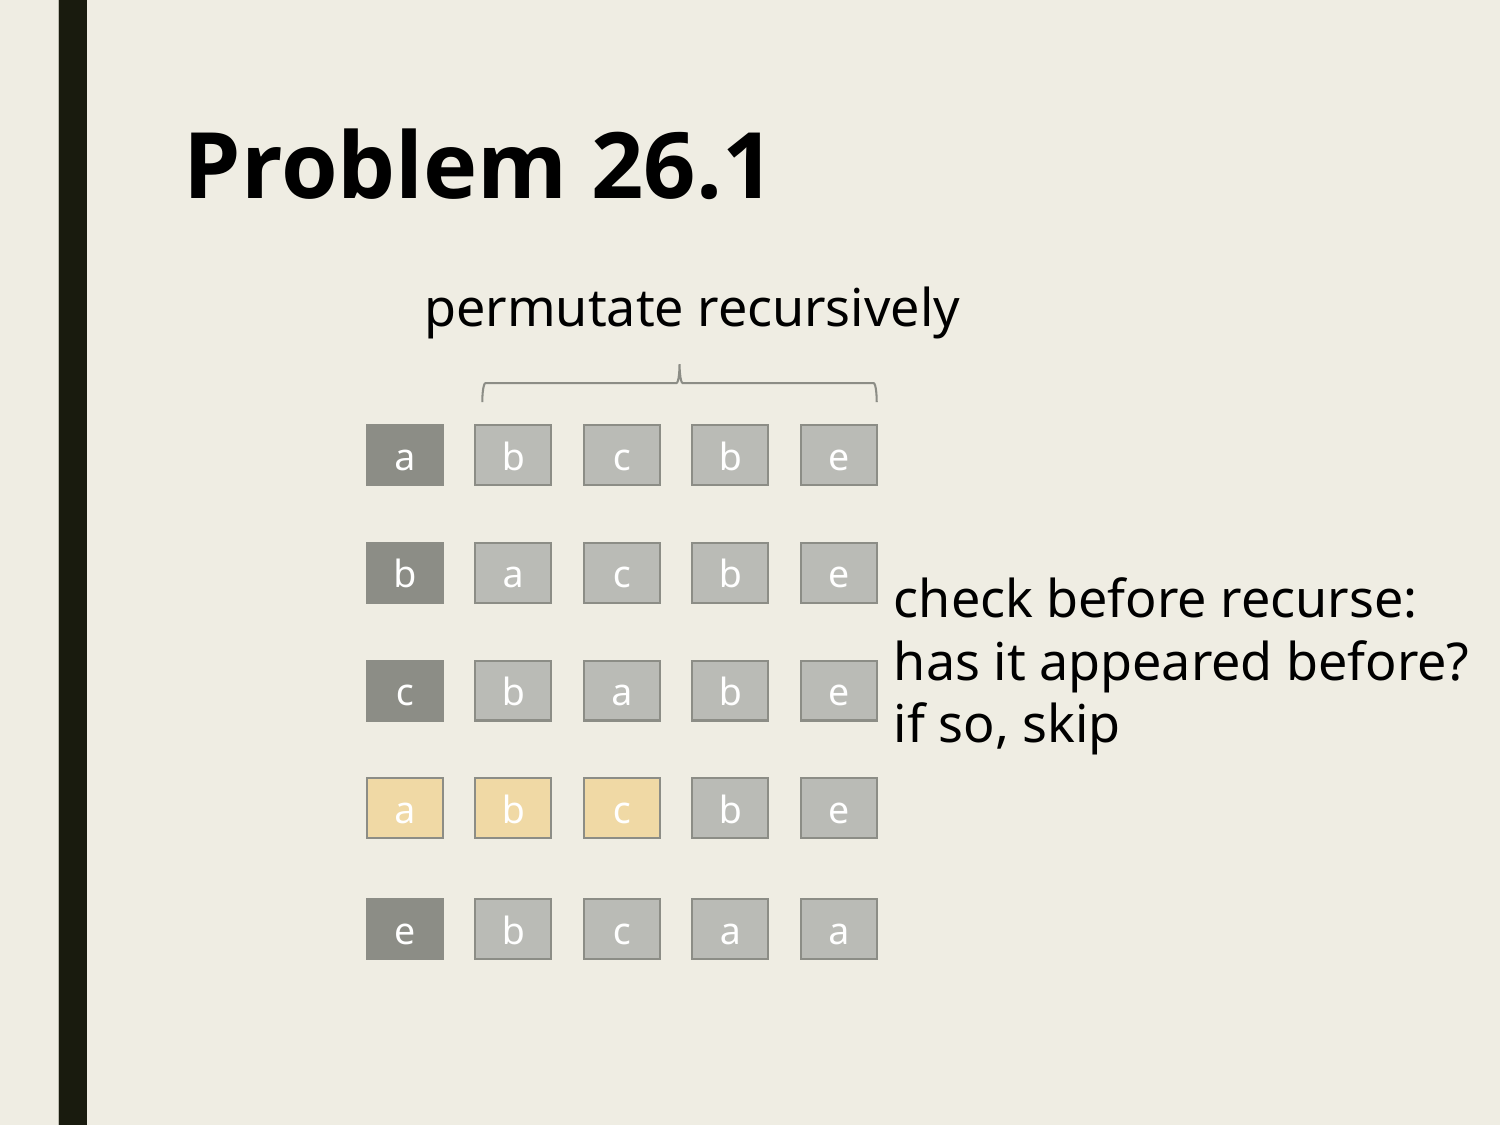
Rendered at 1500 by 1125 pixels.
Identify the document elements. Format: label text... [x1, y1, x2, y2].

text_box e [800, 778, 877, 839]
text_box b [692, 425, 769, 485]
text_box e [366, 899, 443, 960]
text_box check before recurse: has it appeared before? if so, skip [886, 558, 1478, 761]
text_box c [583, 778, 660, 839]
text_box a [475, 542, 552, 603]
text_box a [366, 778, 443, 839]
text_box b [475, 660, 552, 721]
text_box b [692, 778, 769, 839]
text_box b [475, 778, 552, 839]
text_box b [475, 899, 552, 960]
text_box permutate recursively [416, 266, 968, 345]
text_box [482, 364, 877, 403]
text_box a [800, 899, 877, 960]
text_box b [692, 542, 769, 603]
text_box b [475, 425, 552, 485]
text_box a [366, 425, 443, 485]
title Problem 26.1 [168, 112, 1351, 357]
text_box c [583, 542, 660, 603]
text_box c [583, 425, 660, 485]
text_box c [583, 899, 660, 960]
text_box a [583, 660, 660, 721]
text_box a [692, 899, 769, 960]
text_box c [366, 660, 443, 721]
text_box e [800, 542, 877, 603]
text_box b [692, 660, 769, 721]
text_box e [800, 425, 877, 485]
text_box b [366, 542, 443, 603]
text_box e [800, 660, 877, 721]
